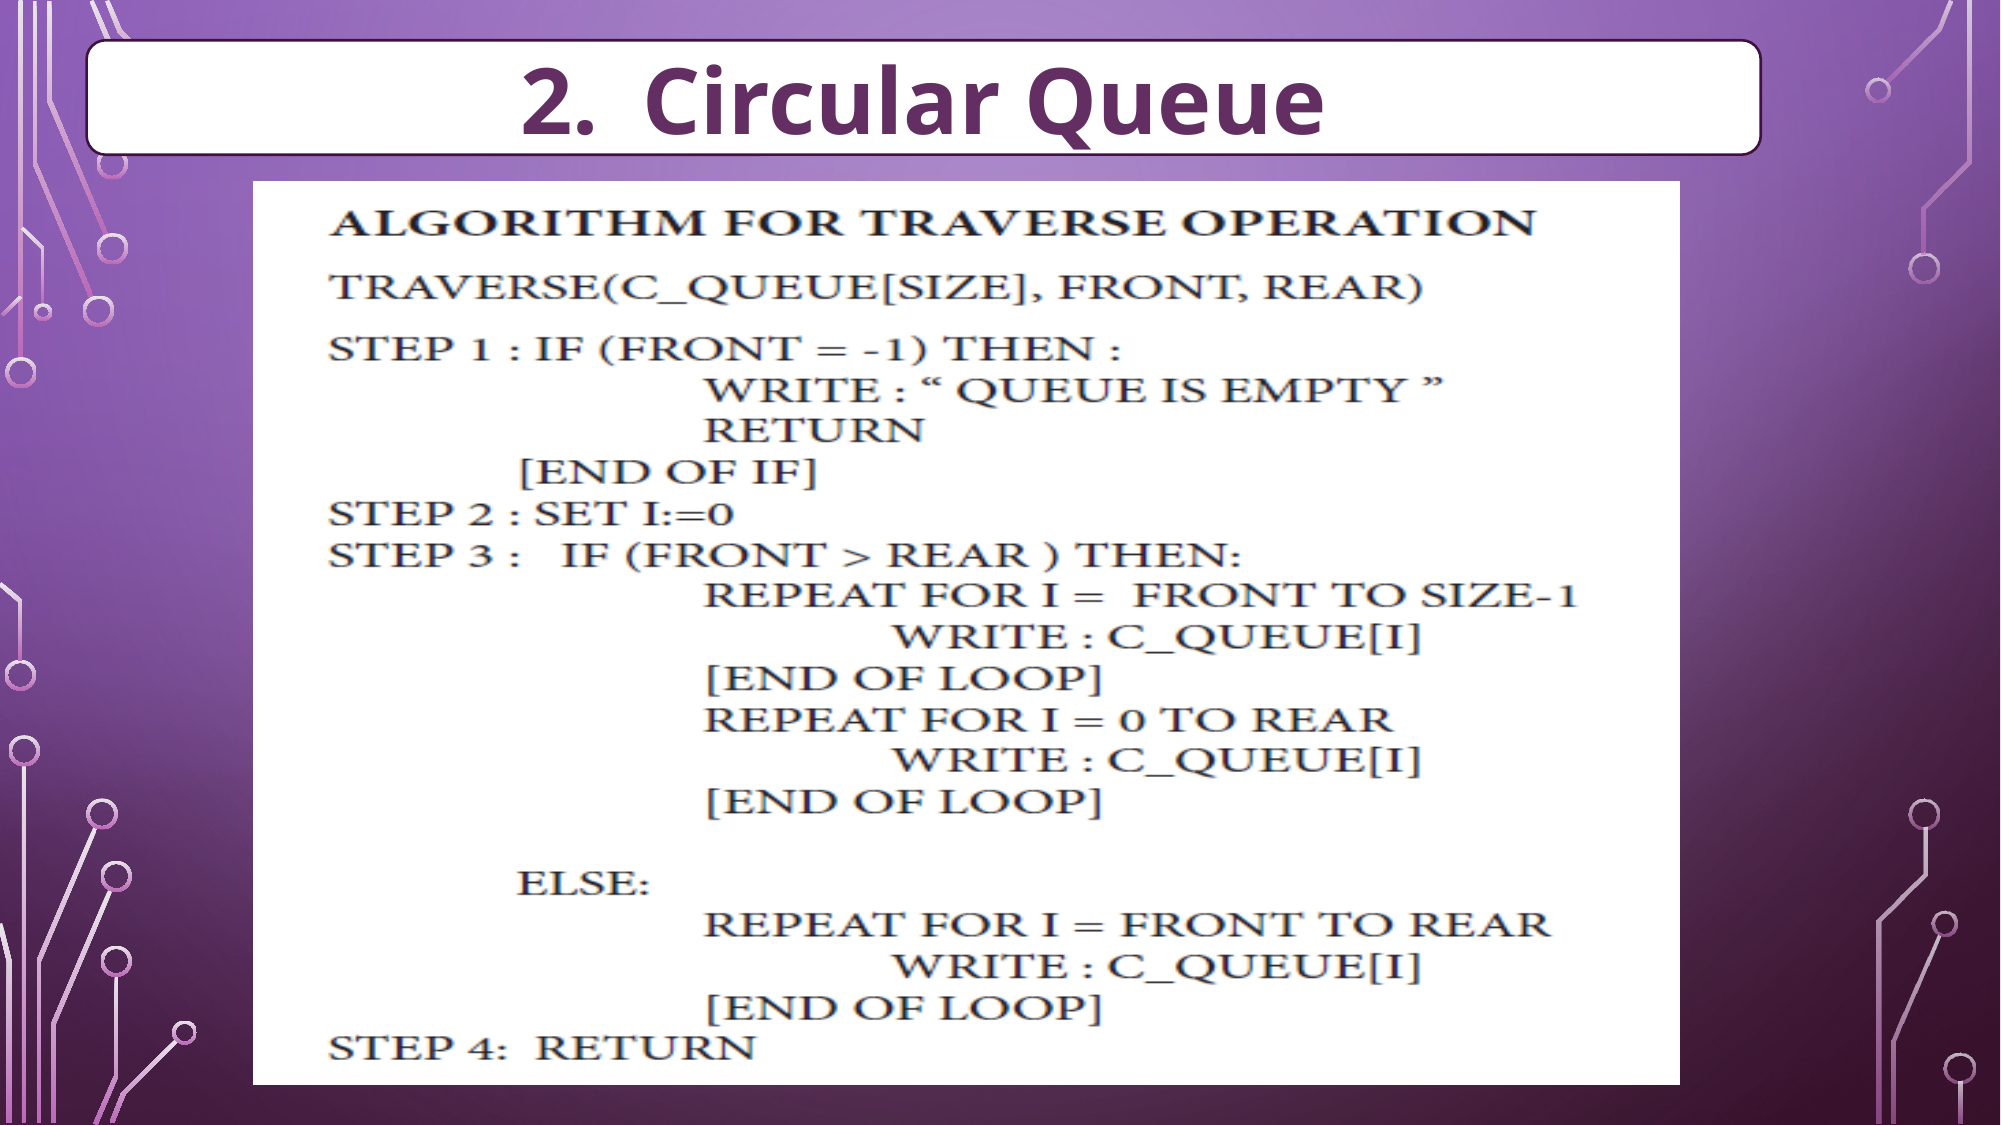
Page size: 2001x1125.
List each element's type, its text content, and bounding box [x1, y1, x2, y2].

text_box Circular Queue [85, 38, 1763, 157]
picture [253, 181, 1680, 1085]
